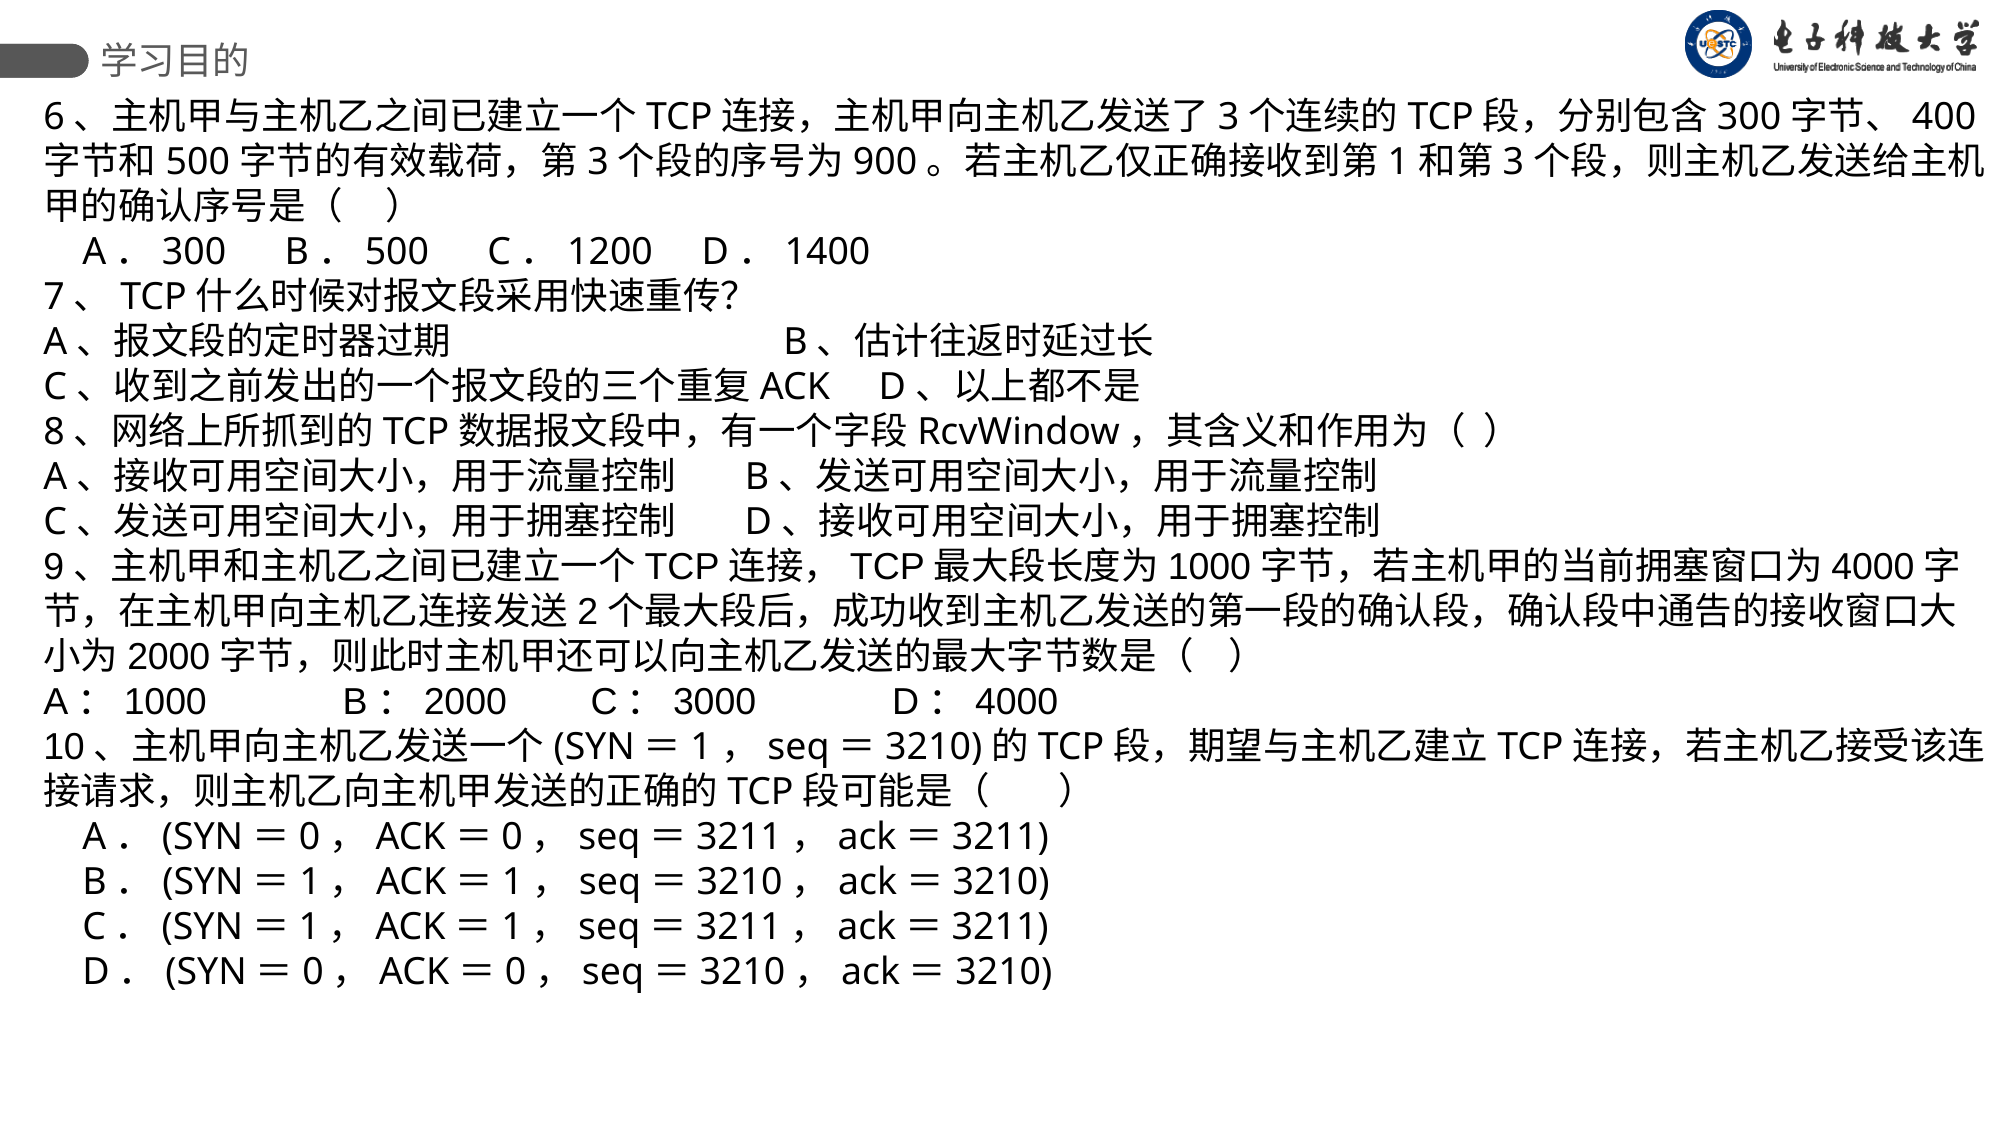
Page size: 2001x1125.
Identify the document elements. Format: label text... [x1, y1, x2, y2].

text_box 6、主机甲与主机乙之间已建立一个TCP连接，主机甲向主机乙发送了3个连续的TCP段，分别包含300字节、400字节和500字节的有效载荷，第3个段的序号为900。若主机乙仅正确接收到第1和第3个段，则主机乙发送给主机甲的确认序号是（ ） A．300 B．500 C．1200 D．1400 7、TCP什么时候对报文段采用快速重传？ A、报文段的定时器过期 B、估计往返时延过长 C、收到之前发出的一个报文段的三个重复ACK D、以上都不是 8、网络上所抓到的TCP数据报文段中，有一个字段RcvWindow，其含义和作用为（ ） A、接收可用空间大小，用于流量控制 B、发送可用空间大小，用于流量控制 C、发送可用空间大小，用于拥塞控制 D、接收可用空间大小，用于拥塞控制 9、主机甲和主机乙之间已建立一个TCP连接，TCP最大段长度为1000字节，若主机甲的当前拥塞窗口为4000字节，在主机甲向主机乙连接发送2个最大段后，成功收到主机乙发送的第一段的确认段，确认段中通告的接收窗口大小为2000字节，则此时主机甲还可以向主机乙发送的最大字节数是（ ） A：1000 B：2000 C：3000 D：4000 10、主机甲向主机乙发送一个(SYN＝1，seq＝3210)的TCP段，期望与主机乙建立TCP连接，若主机乙接受该连接请求，则主机乙向主机甲发送的正确的TCP段可能是（ ） A．(SYN＝0，ACK＝0，seq＝3211，ack＝3211) B．(SYN＝1，ACK＝1，seq＝3210，ack＝3210) C．(SYN＝1，ACK＝1，seq＝3211，ack＝3211) D．(SYN＝0，ACK＝0，seq＝3210，ack＝3210) [28, 84, 2000, 1000]
text_box 学习目的 [100, 28, 450, 84]
picture [1685, 10, 1979, 78]
